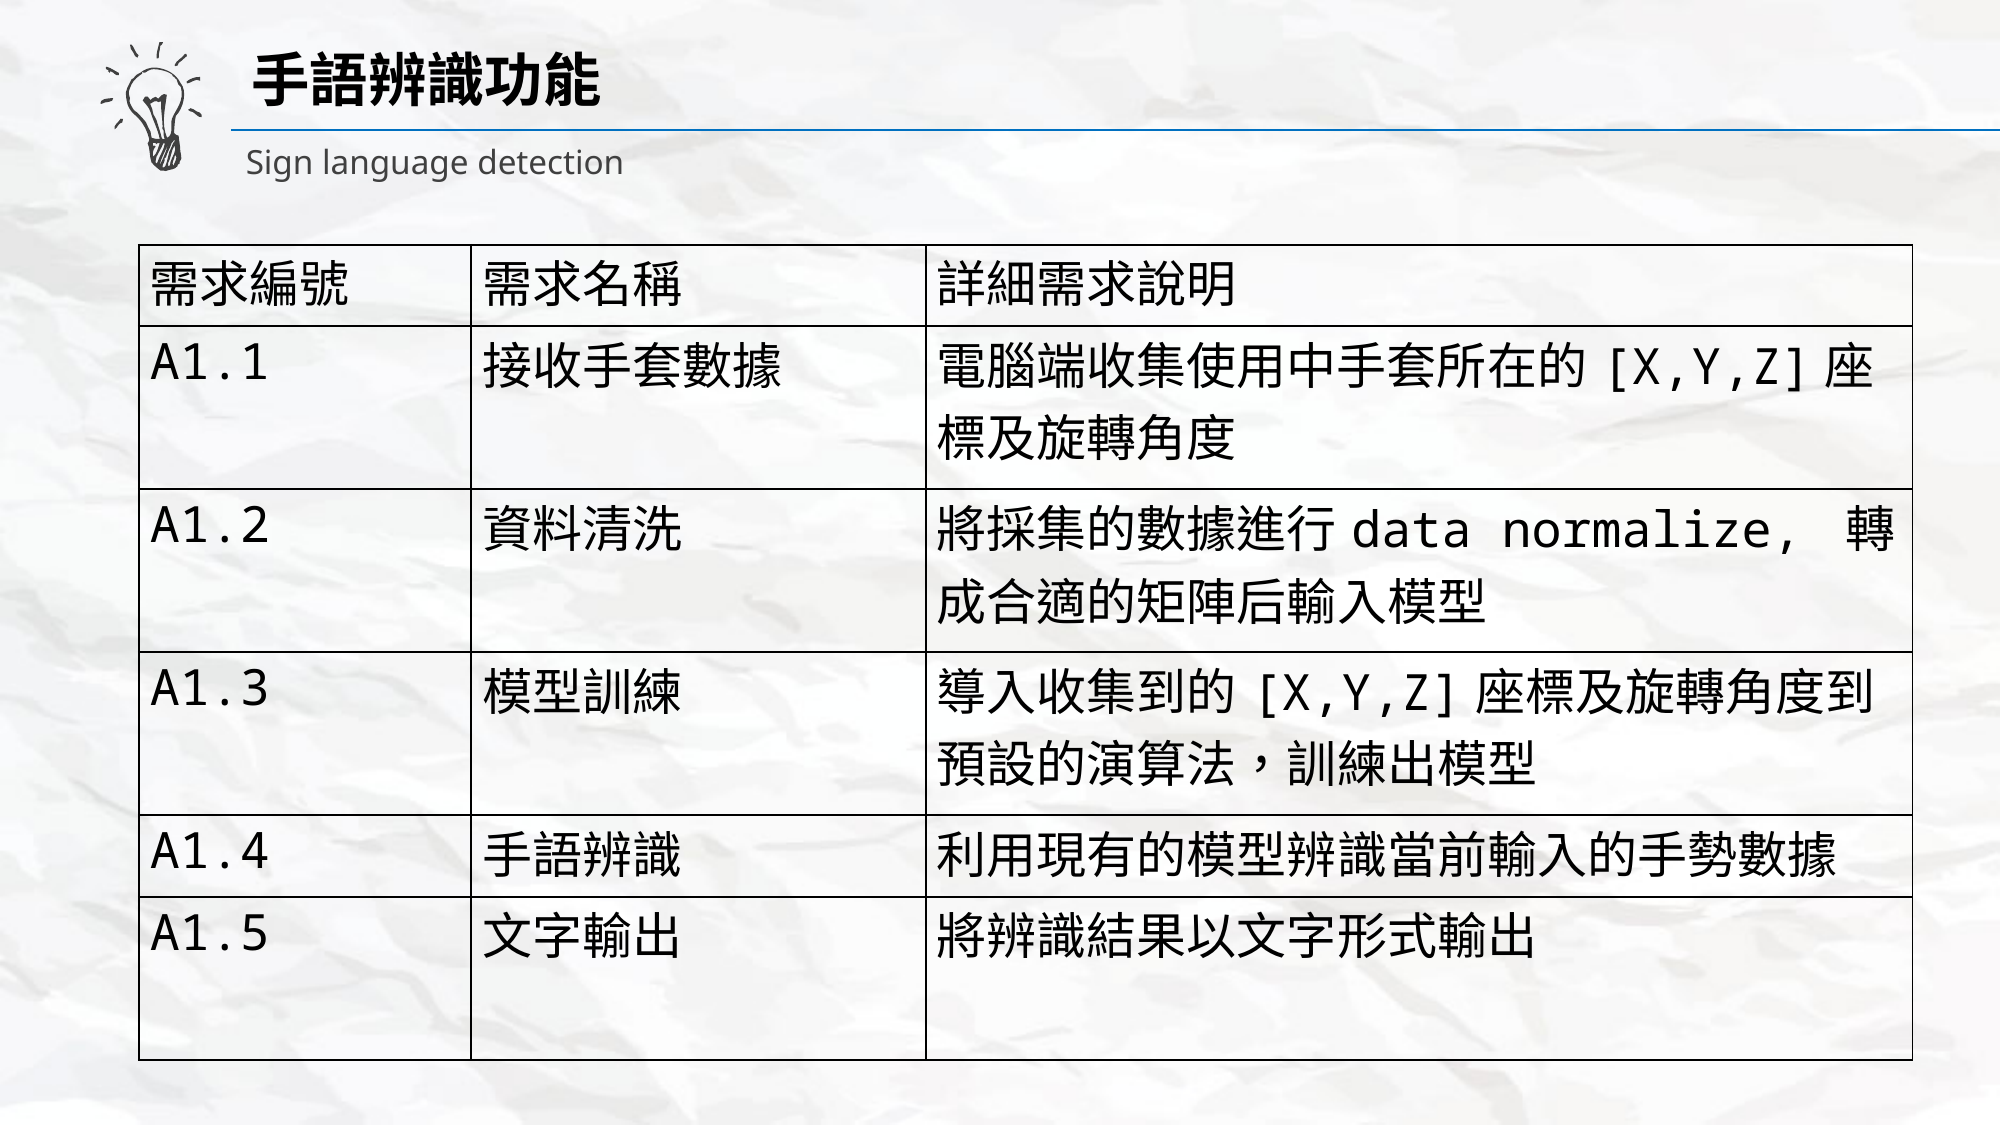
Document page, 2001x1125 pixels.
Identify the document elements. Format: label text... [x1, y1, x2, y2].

table_cell 文字輸出 [472, 898, 925, 1059]
table_header 詳細需求說明 [927, 246, 1912, 325]
table_header 需求名稱 [472, 246, 925, 325]
text_box 手語辨識功能 [237, 36, 729, 121]
table_cell 電腦端收集使用中手套所在的[X,Y,Z]座標及旋轉角度 [927, 327, 1912, 488]
table_cell 手語辨識 [472, 816, 925, 896]
picture [0, 0, 2000, 1125]
text_box Sign language detection [231, 133, 1113, 189]
table_cell 模型訓練 [472, 653, 925, 814]
table_header 需求編號 [140, 246, 470, 325]
table_cell 將辨識結果以文字形式輸出 [927, 898, 1912, 1059]
table_cell 導入收集到的[X,Y,Z]座標及旋轉角度到預設的演算法，訓練出模型 [927, 653, 1912, 814]
table_cell 資料清洗 [472, 490, 925, 651]
table_cell A1.4 [140, 816, 470, 896]
table_cell 將採集的數據進行data normalize, 轉成合適的矩陣后輸入模型 [927, 490, 1912, 651]
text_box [100, 41, 203, 172]
table_cell A1.1 [140, 327, 470, 488]
table_cell 利用現有的模型辨識當前輸入的手勢數據 [927, 816, 1912, 896]
table_cell 接收手套數據 [472, 327, 925, 488]
table_cell A1.2 [140, 490, 470, 651]
table_cell A1.5 [140, 898, 470, 1059]
table_cell A1.3 [140, 653, 470, 814]
